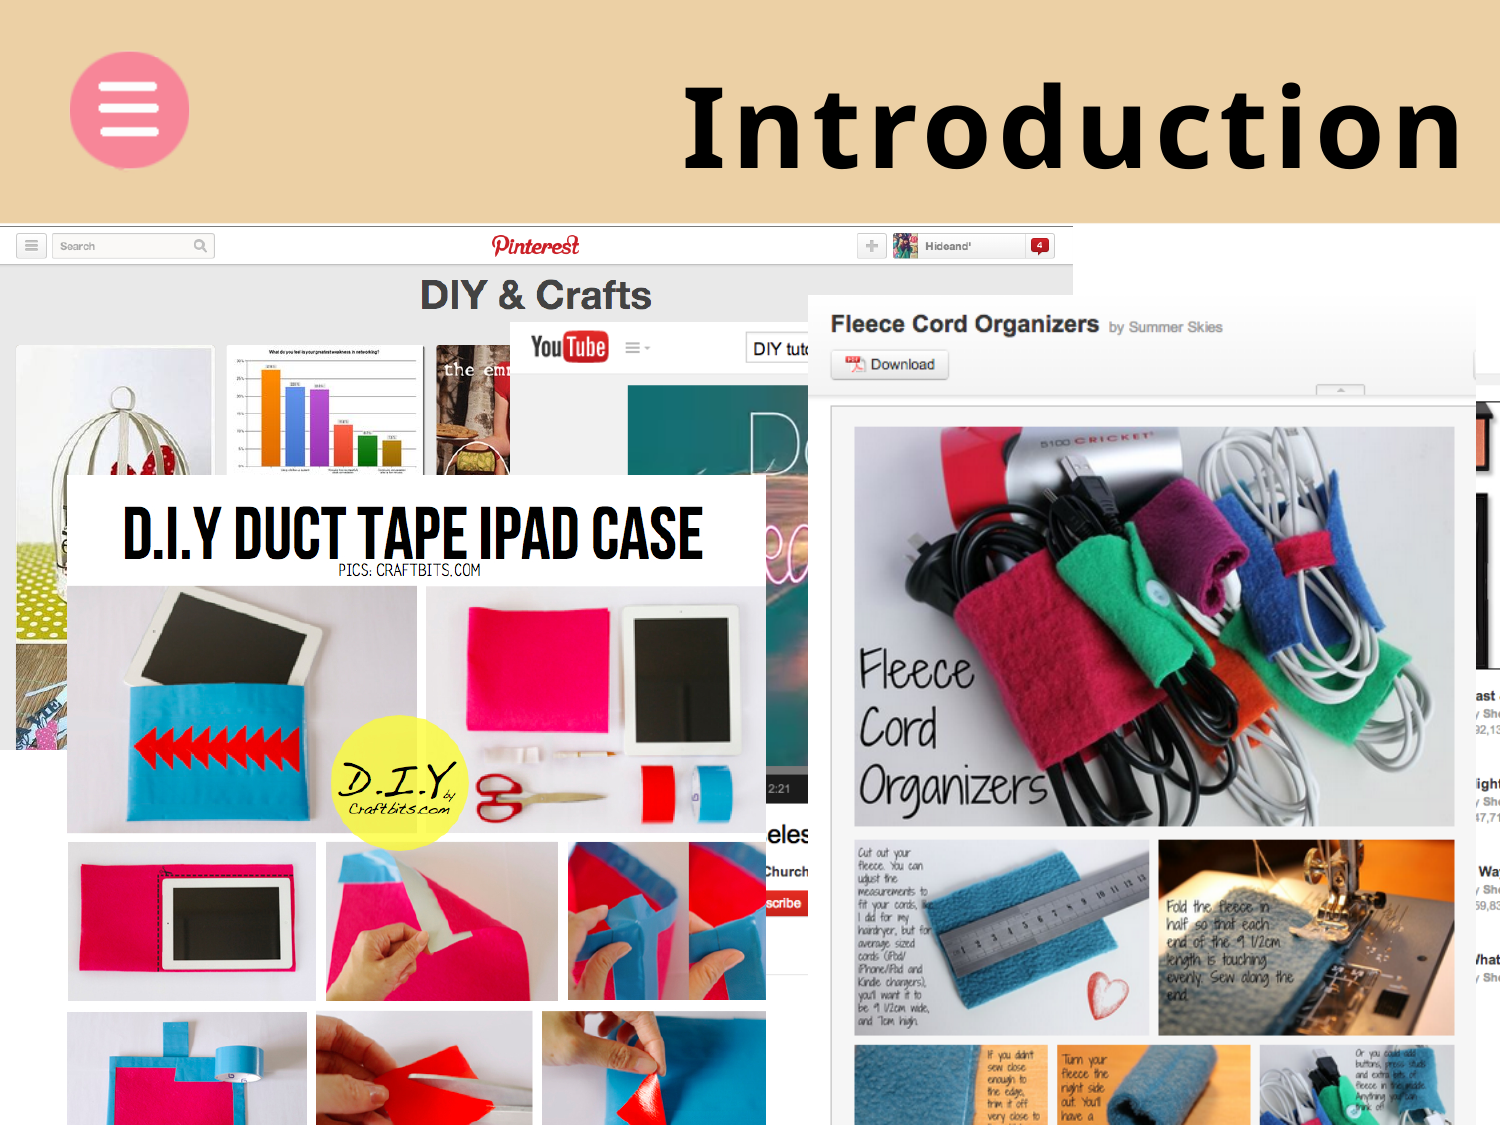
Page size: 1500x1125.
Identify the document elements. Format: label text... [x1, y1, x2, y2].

picture [706, 1052, 715, 1057]
text_box Introduction [668, 48, 1482, 199]
picture [0, 0, 1500, 1125]
